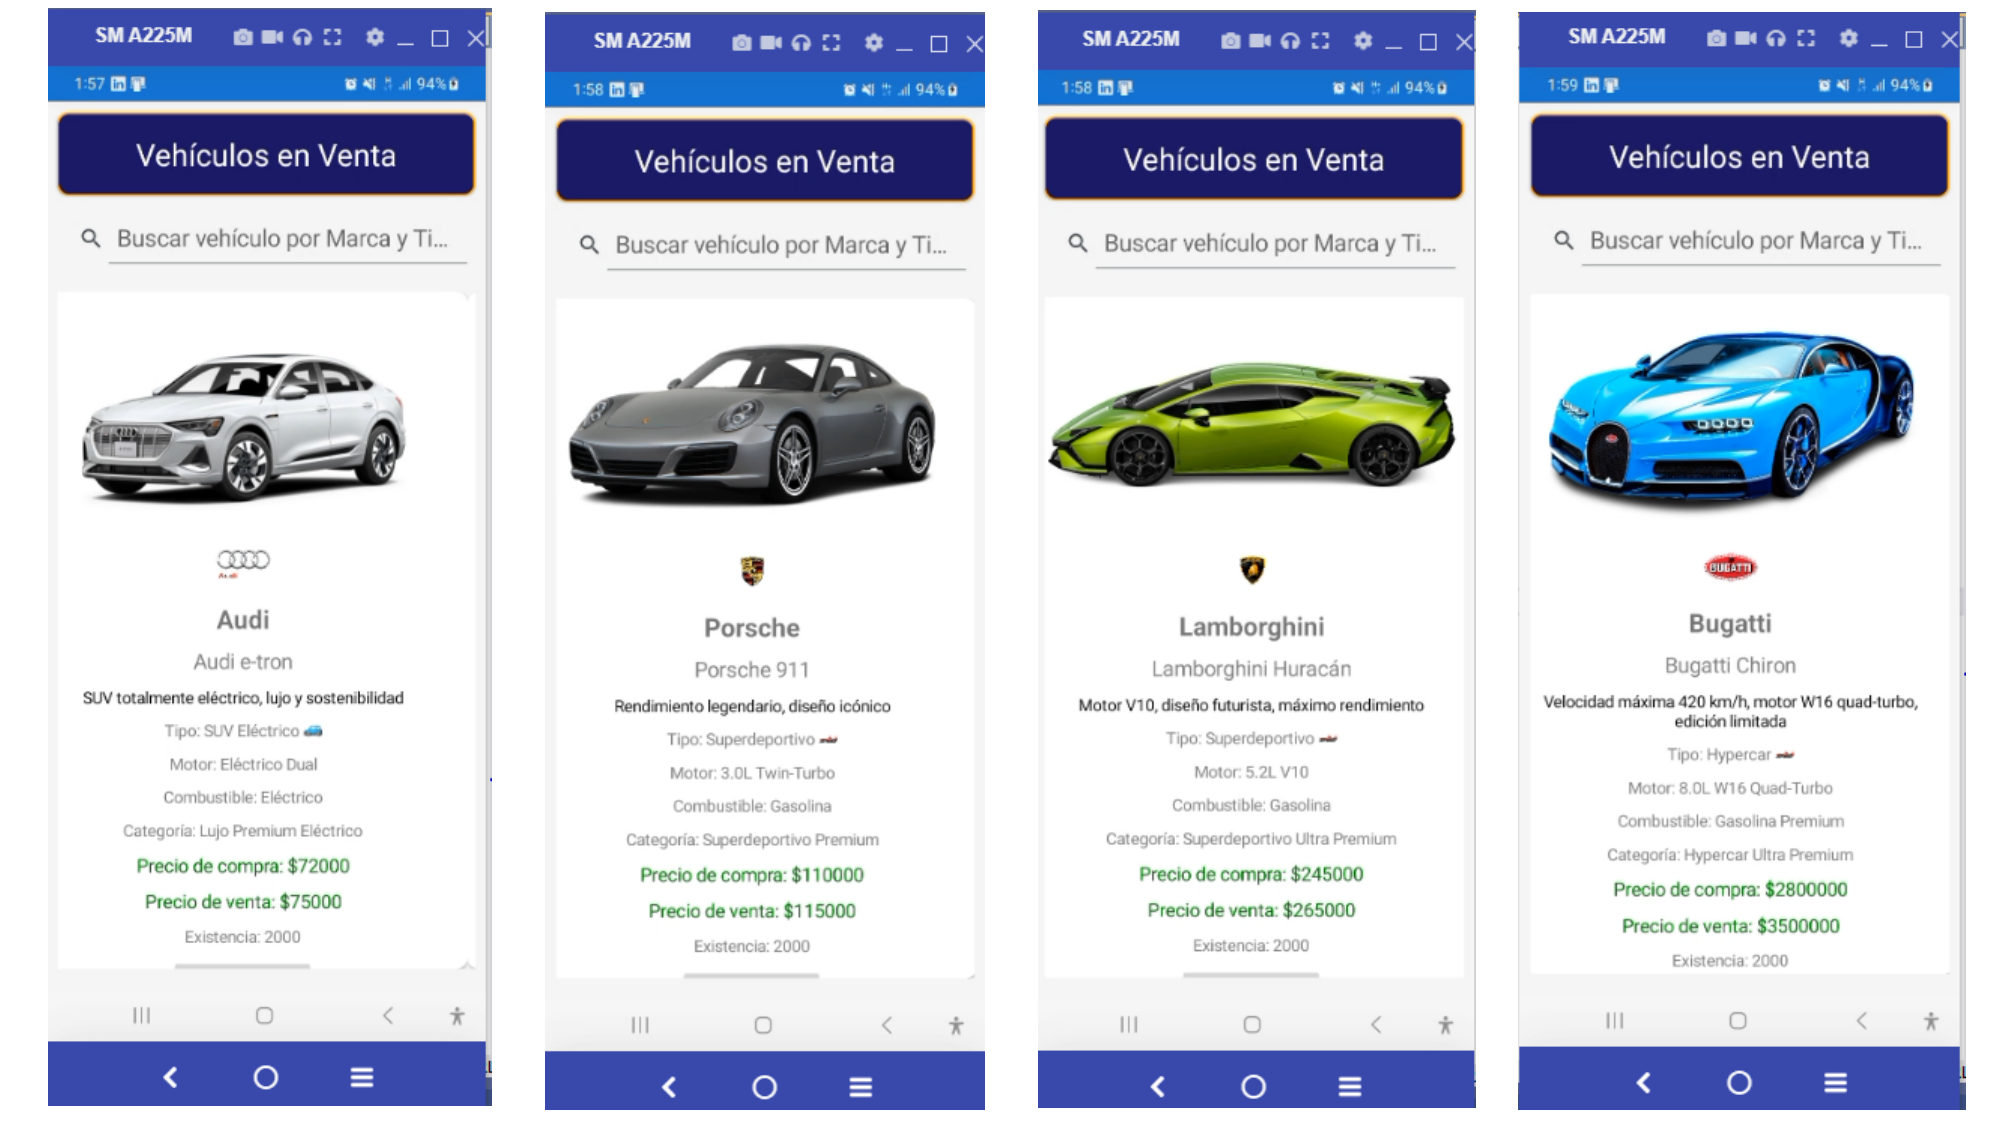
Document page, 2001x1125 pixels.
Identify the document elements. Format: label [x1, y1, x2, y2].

picture [545, 12, 985, 1110]
picture [1038, 10, 1476, 1108]
picture [48, 8, 492, 1106]
picture [1518, 12, 1966, 1110]
